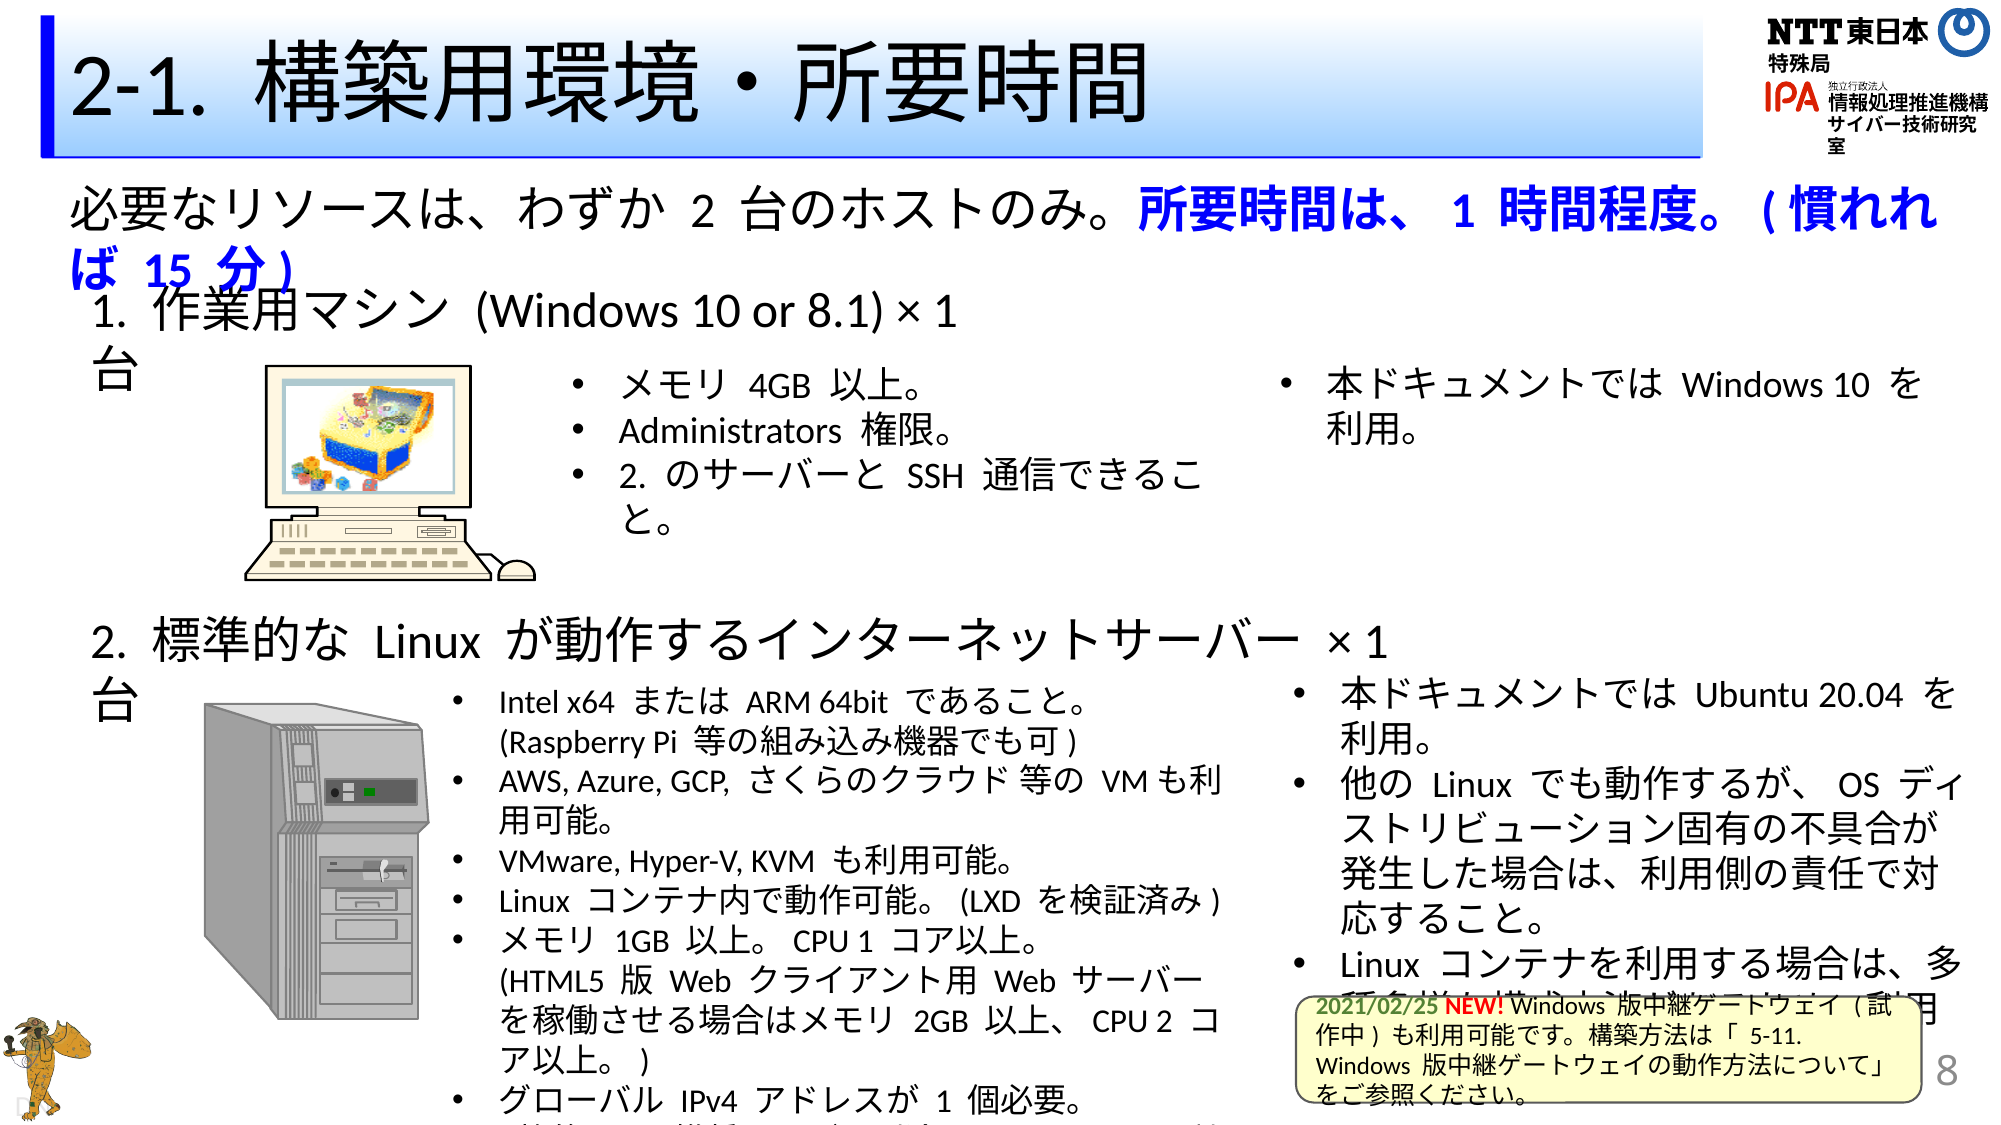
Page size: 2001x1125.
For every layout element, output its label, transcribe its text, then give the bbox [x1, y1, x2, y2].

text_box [244, 364, 536, 582]
text_box 1. 作業用マシン (Windows 10 or 8.1) × 1 台 [75, 305, 997, 405]
text_box メモリ 4GB 以上。 Administrators 権限。 2. のサーバーと SSH 通信できること。 [556, 353, 1252, 548]
picture [202, 701, 433, 1022]
title 2-1. 構築用環境・所要時間 [54, 30, 1703, 143]
text_box 必要なリソースは、わずか 2 台のホストのみ。所要時間は、1 時間程度。(慣れれば 15 分) [54, 169, 1954, 305]
text_box 2021/02/25 NEW! Windows 版中継ゲートウェイ (試作中) も利用可能です。構築方法は「 5-11. Windows 版中継ゲートウェイの動作方法について」をご参照ください。 [1294, 995, 1923, 1104]
picture [283, 384, 453, 491]
text_box 2. 標準的な Linux が動作するインターネットサーバー × 1 台 [75, 601, 1413, 737]
text_box 本ドキュメントでは Windows 10 を利用。 [1265, 352, 1974, 458]
text_box Intel x64 または ARM 64bit であること。 (Raspberry Pi 等の組み込み機器でも可) AWS, Azure, GCP, さくらのクラウド 等の VMも利用可能。 VMware, Hyper-V, KVM も利用可能。 Linux コンテナ内で動作可能。(LXD を検証済み) メモリ 1GB 以上。CPU 1 コア以上。 (HTML5 版 Web クライアント用 Web サーバーを稼働させる場合はメモリ 2GB 以上、CPU 2 コア以上。) グローバル IPv4 アドレスが 1 個必要。 (静的 IP を推奨するが、別途 Dynamic DNS を利用するならば動的 IP でも可) [437, 672, 1244, 1125]
text_box 本ドキュメントでは Ubuntu 20.04 を利用。 他の Linux でも動作するが、OS ディストリビューション固有の不具合が発生した場合は、利用側の責任で対応すること。 Linux コンテナを利用する場合は、多種多様な構成方法があるため、利用側の責任で対応すること。 [1278, 663, 1988, 1083]
slide_number 8 [1911, 1083, 1975, 1103]
